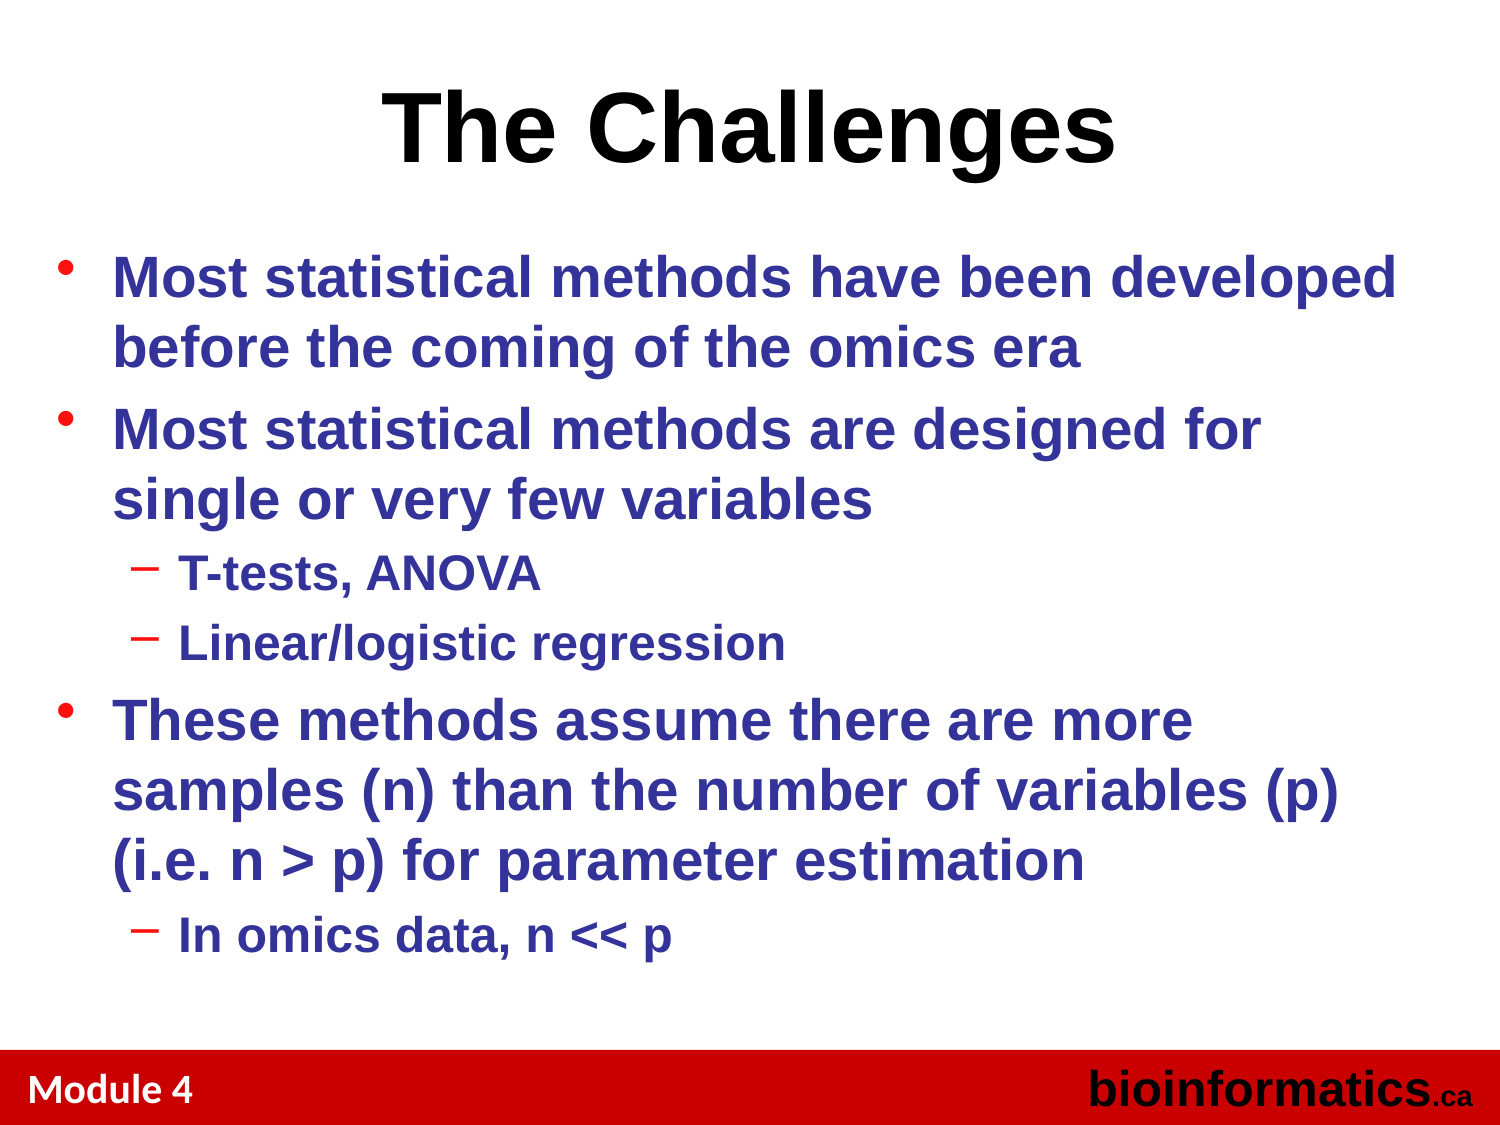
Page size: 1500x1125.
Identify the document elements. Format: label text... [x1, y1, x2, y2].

list Most statistical methods have been developed before the coming of the omics era Most statistical methods are designed for single or very few variables T-tests, ANOVA Linear/logistic regression These methods assume there are more samples (n) than the number of variables (p) (i.e. n > p) for parameter estimation In omics data, n << p [41, 231, 1447, 1008]
title The Challenges [81, 15, 1419, 230]
